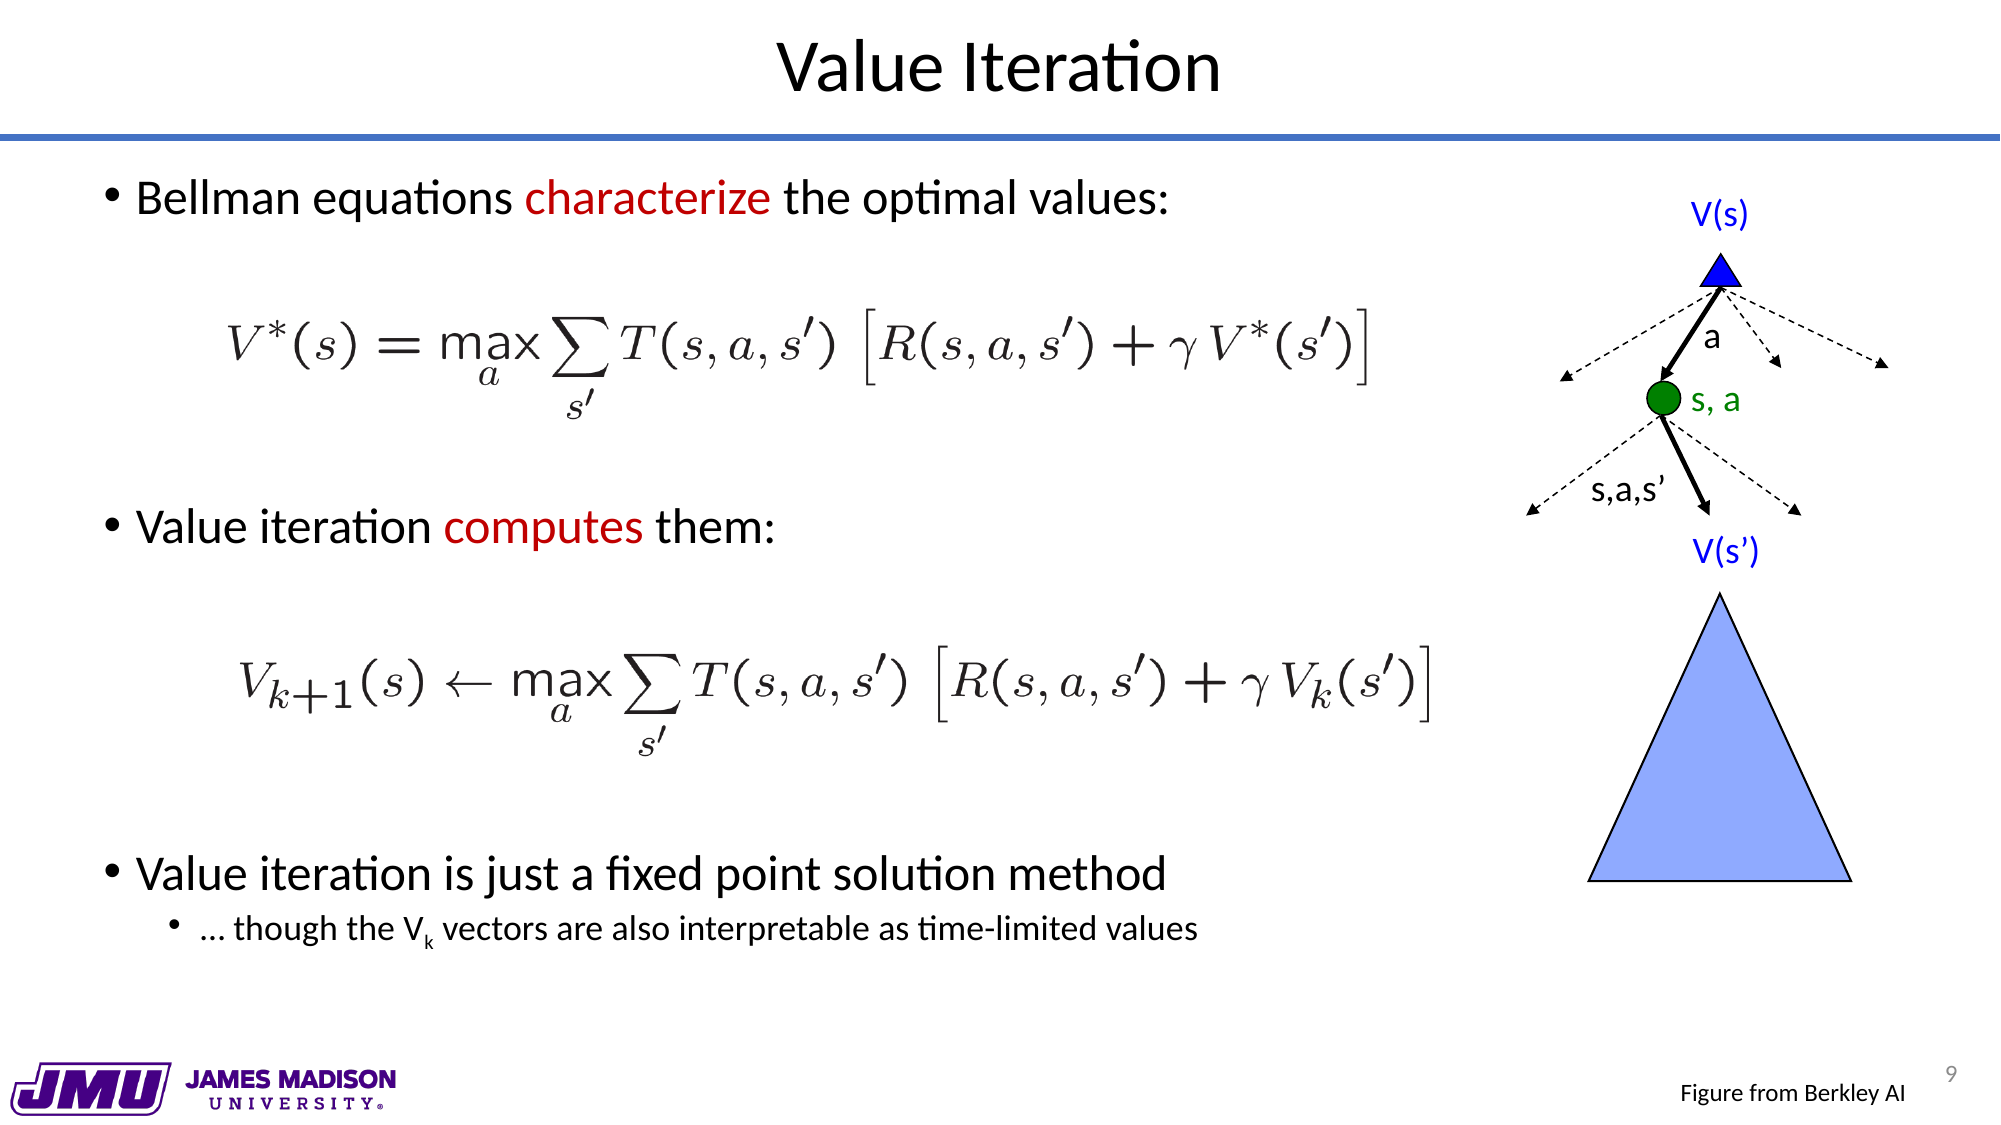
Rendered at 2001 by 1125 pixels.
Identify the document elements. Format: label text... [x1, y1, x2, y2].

text_box Figure from Berkley AI [1623, 1072, 1922, 1114]
picture [0, 1042, 410, 1125]
text_box [1587, 591, 1853, 883]
slide_number 9 [1870, 1042, 1973, 1103]
picture [238, 643, 1431, 758]
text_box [1526, 181, 1889, 580]
title Value Iteration [0, 0, 2000, 134]
list Bellman equations characterize the optimal values: Value iteration computes them: Value iteration is just a fixed point solution method … though the Vk vectors are also interpretable as time-limited values [88, 168, 1939, 957]
picture [226, 306, 1367, 420]
